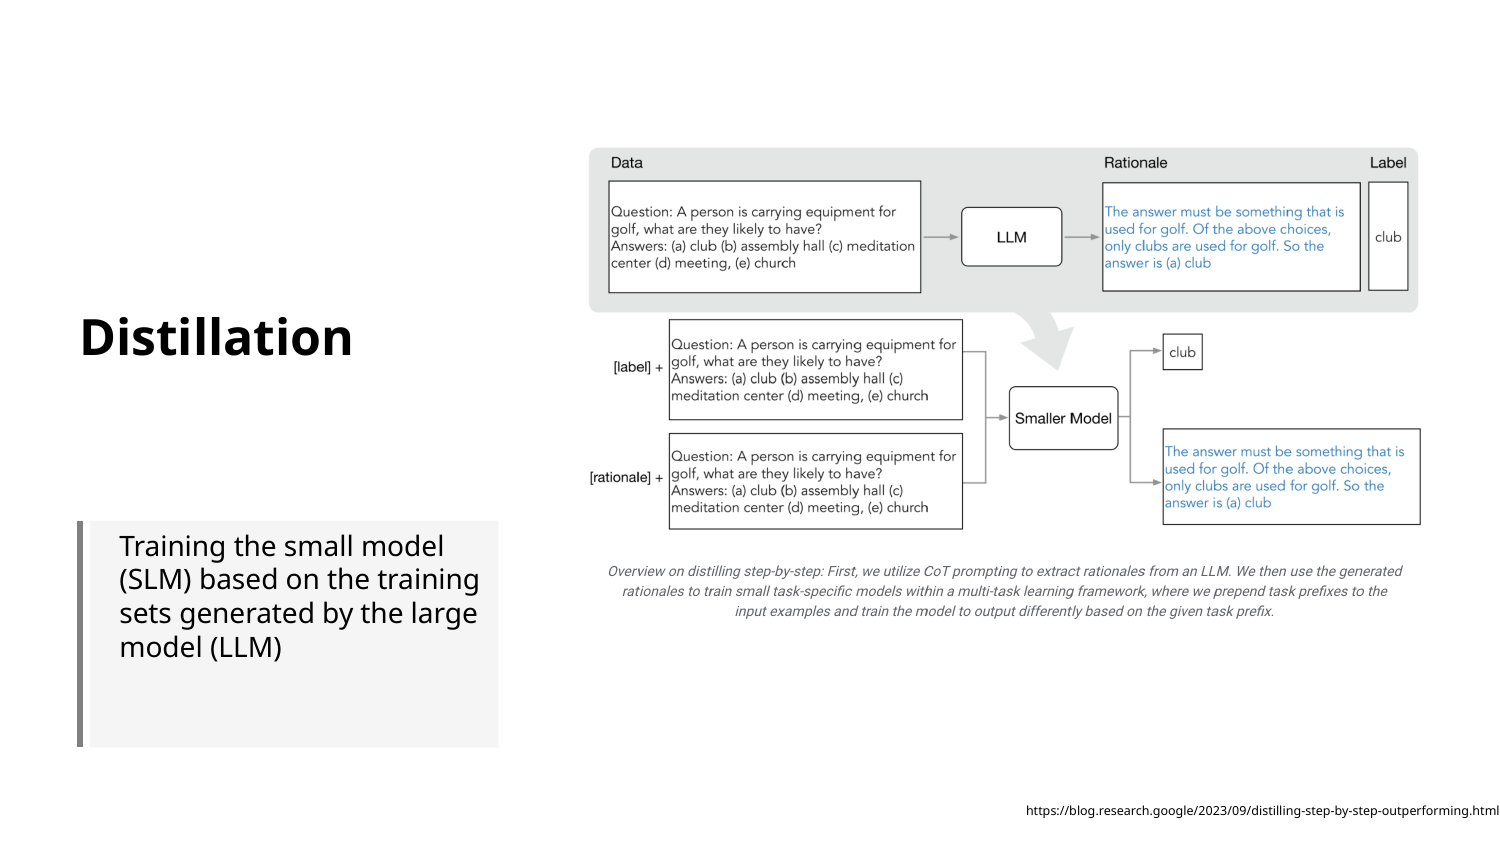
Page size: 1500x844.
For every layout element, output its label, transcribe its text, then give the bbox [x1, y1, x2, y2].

text_box https://blog.research.google/2023/09/distilling-step-by-step-outperforming.html [1011, 795, 1500, 825]
picture [566, 135, 1432, 631]
text_box Training the small model (SLM) based on the training sets generated by the large model (LLM) [88, 518, 500, 750]
list Distillation [64, 236, 459, 435]
